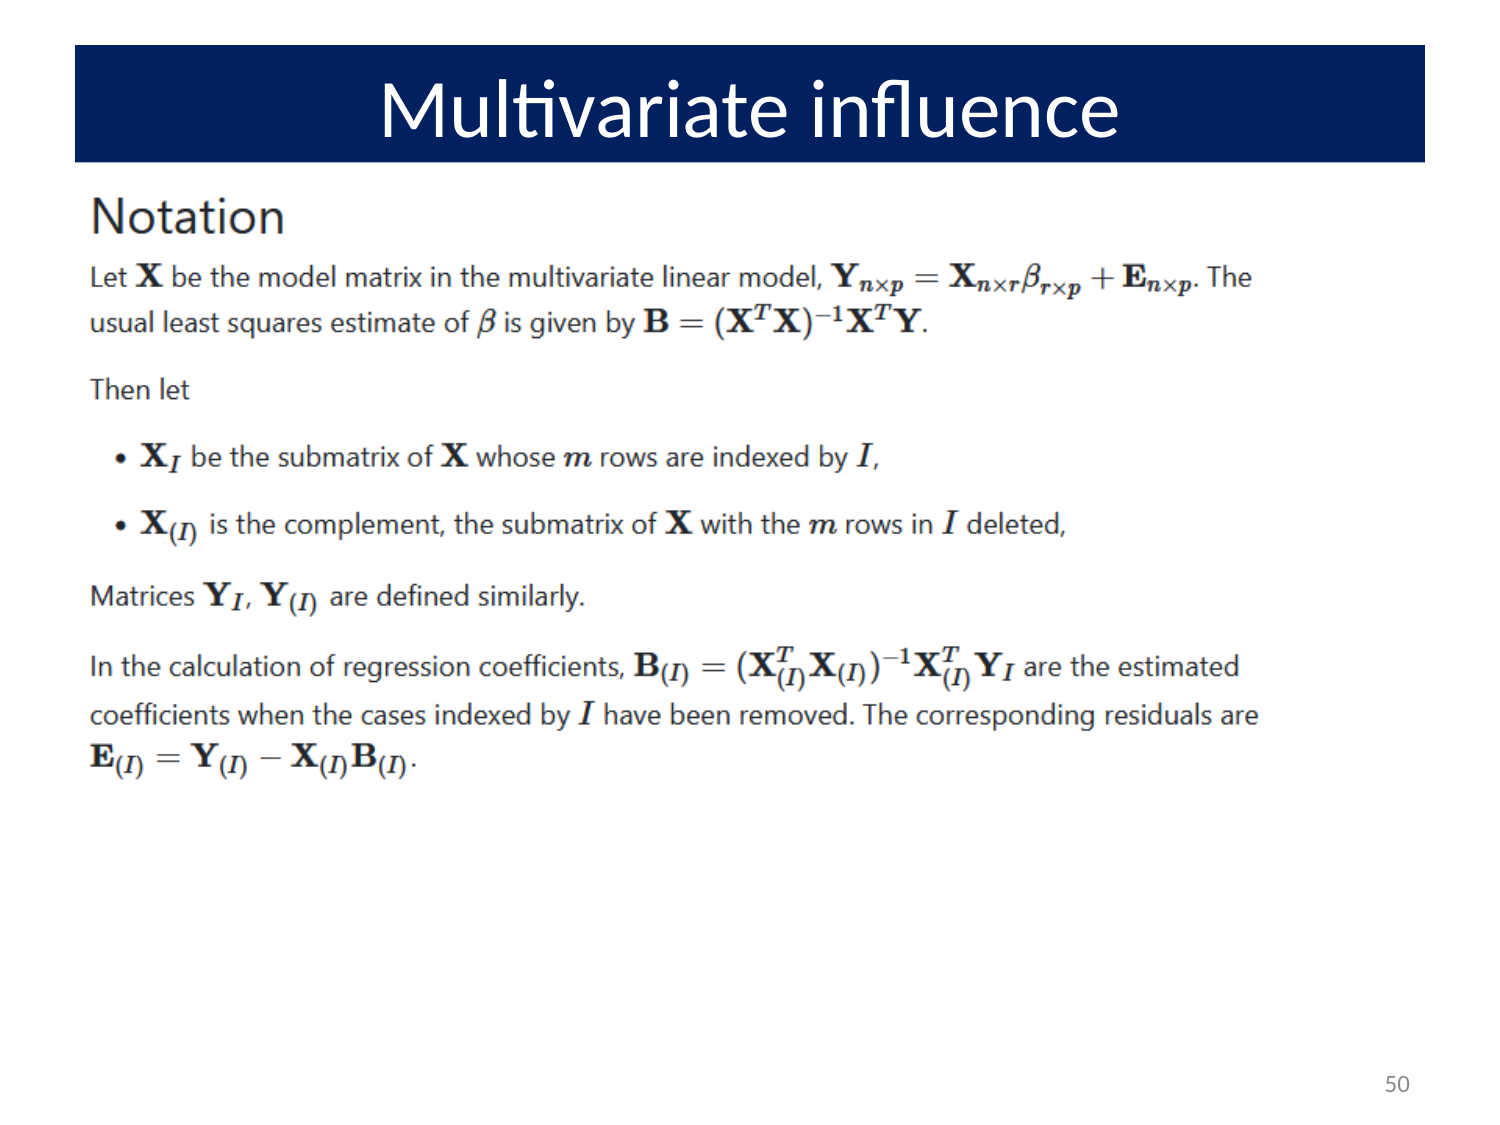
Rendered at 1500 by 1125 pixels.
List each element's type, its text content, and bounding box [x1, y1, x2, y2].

title Multivariate influence [75, 45, 1425, 163]
slide_number 50 [1074, 1062, 1425, 1103]
picture [74, 187, 1283, 793]
